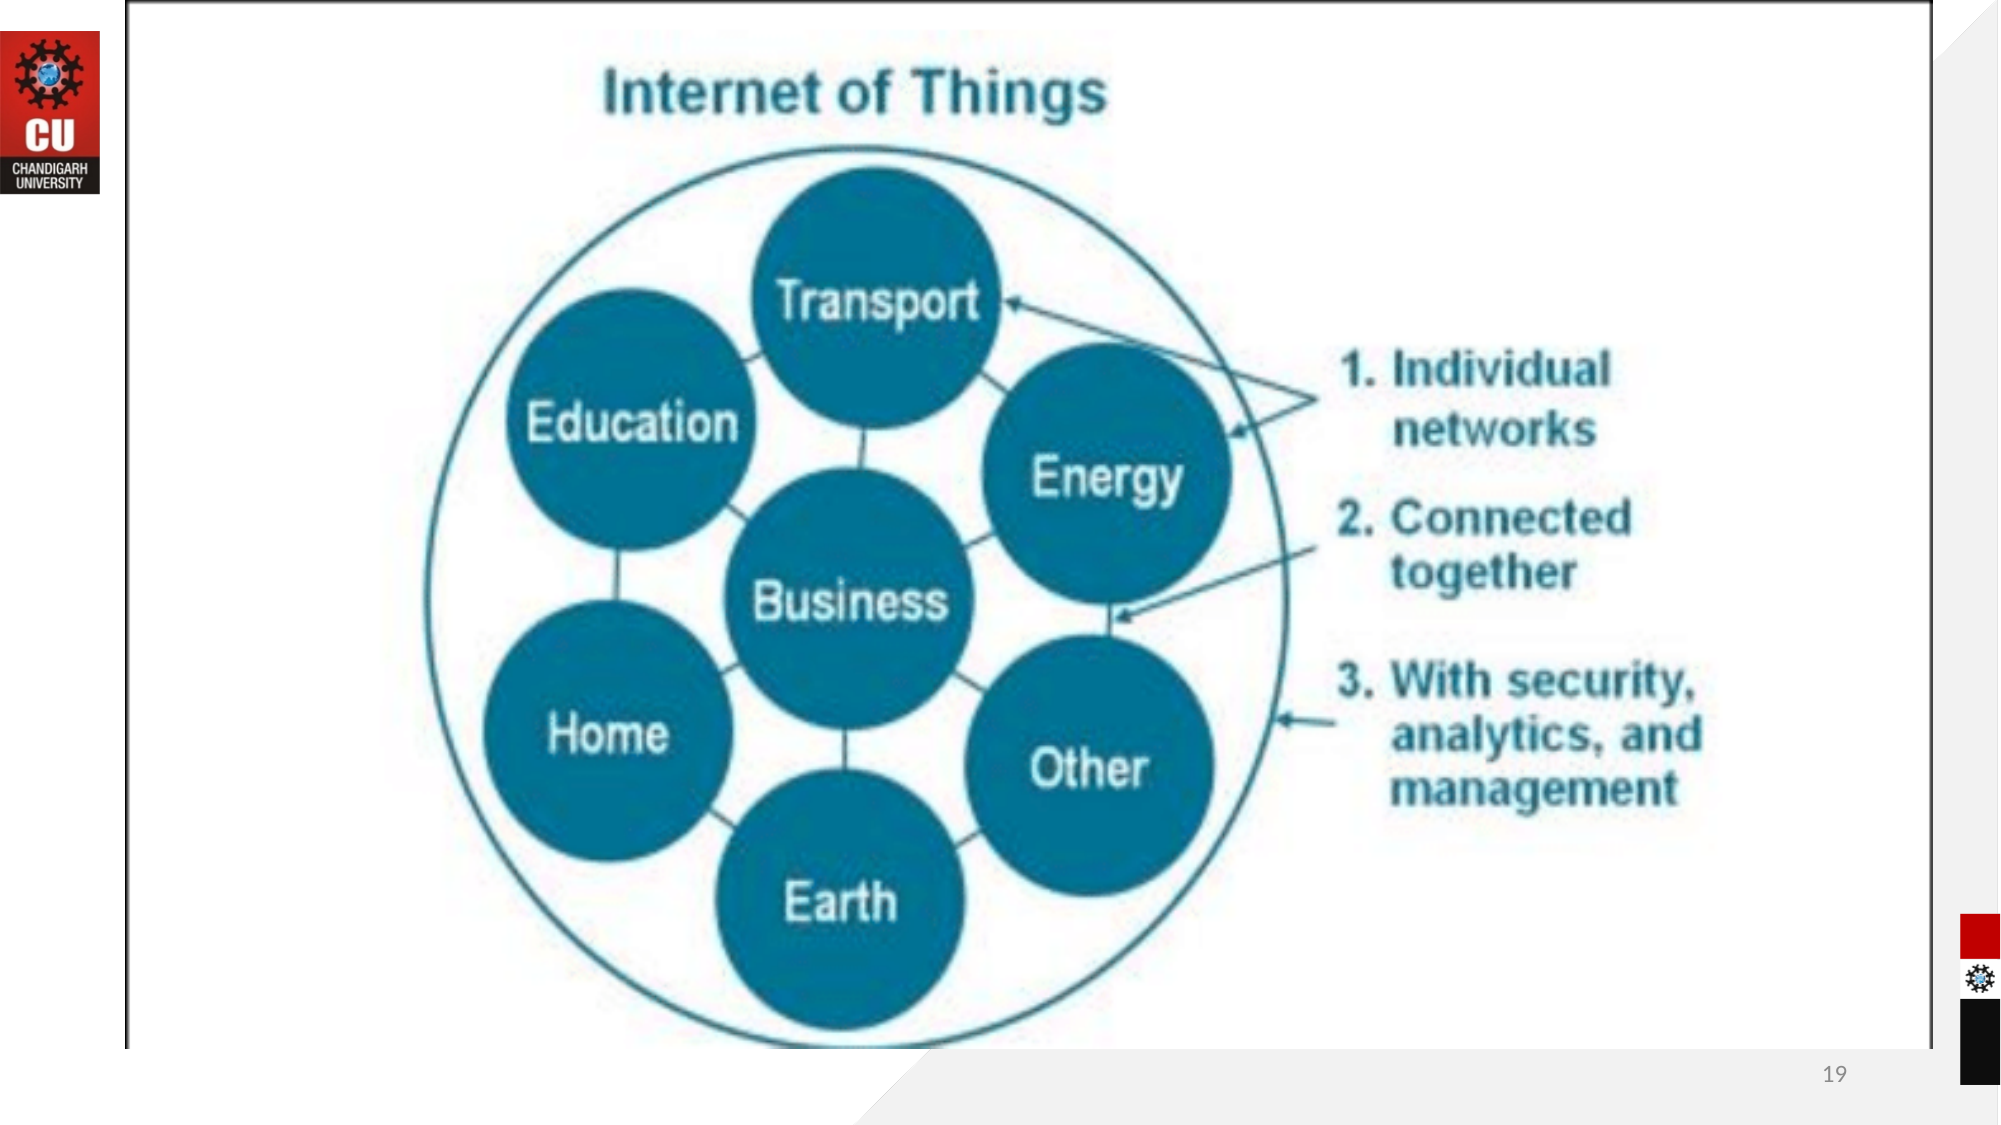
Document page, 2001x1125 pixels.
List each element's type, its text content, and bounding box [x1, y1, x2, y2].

slide_number 19 [1412, 1049, 1863, 1103]
picture [0, 0, 2001, 1125]
